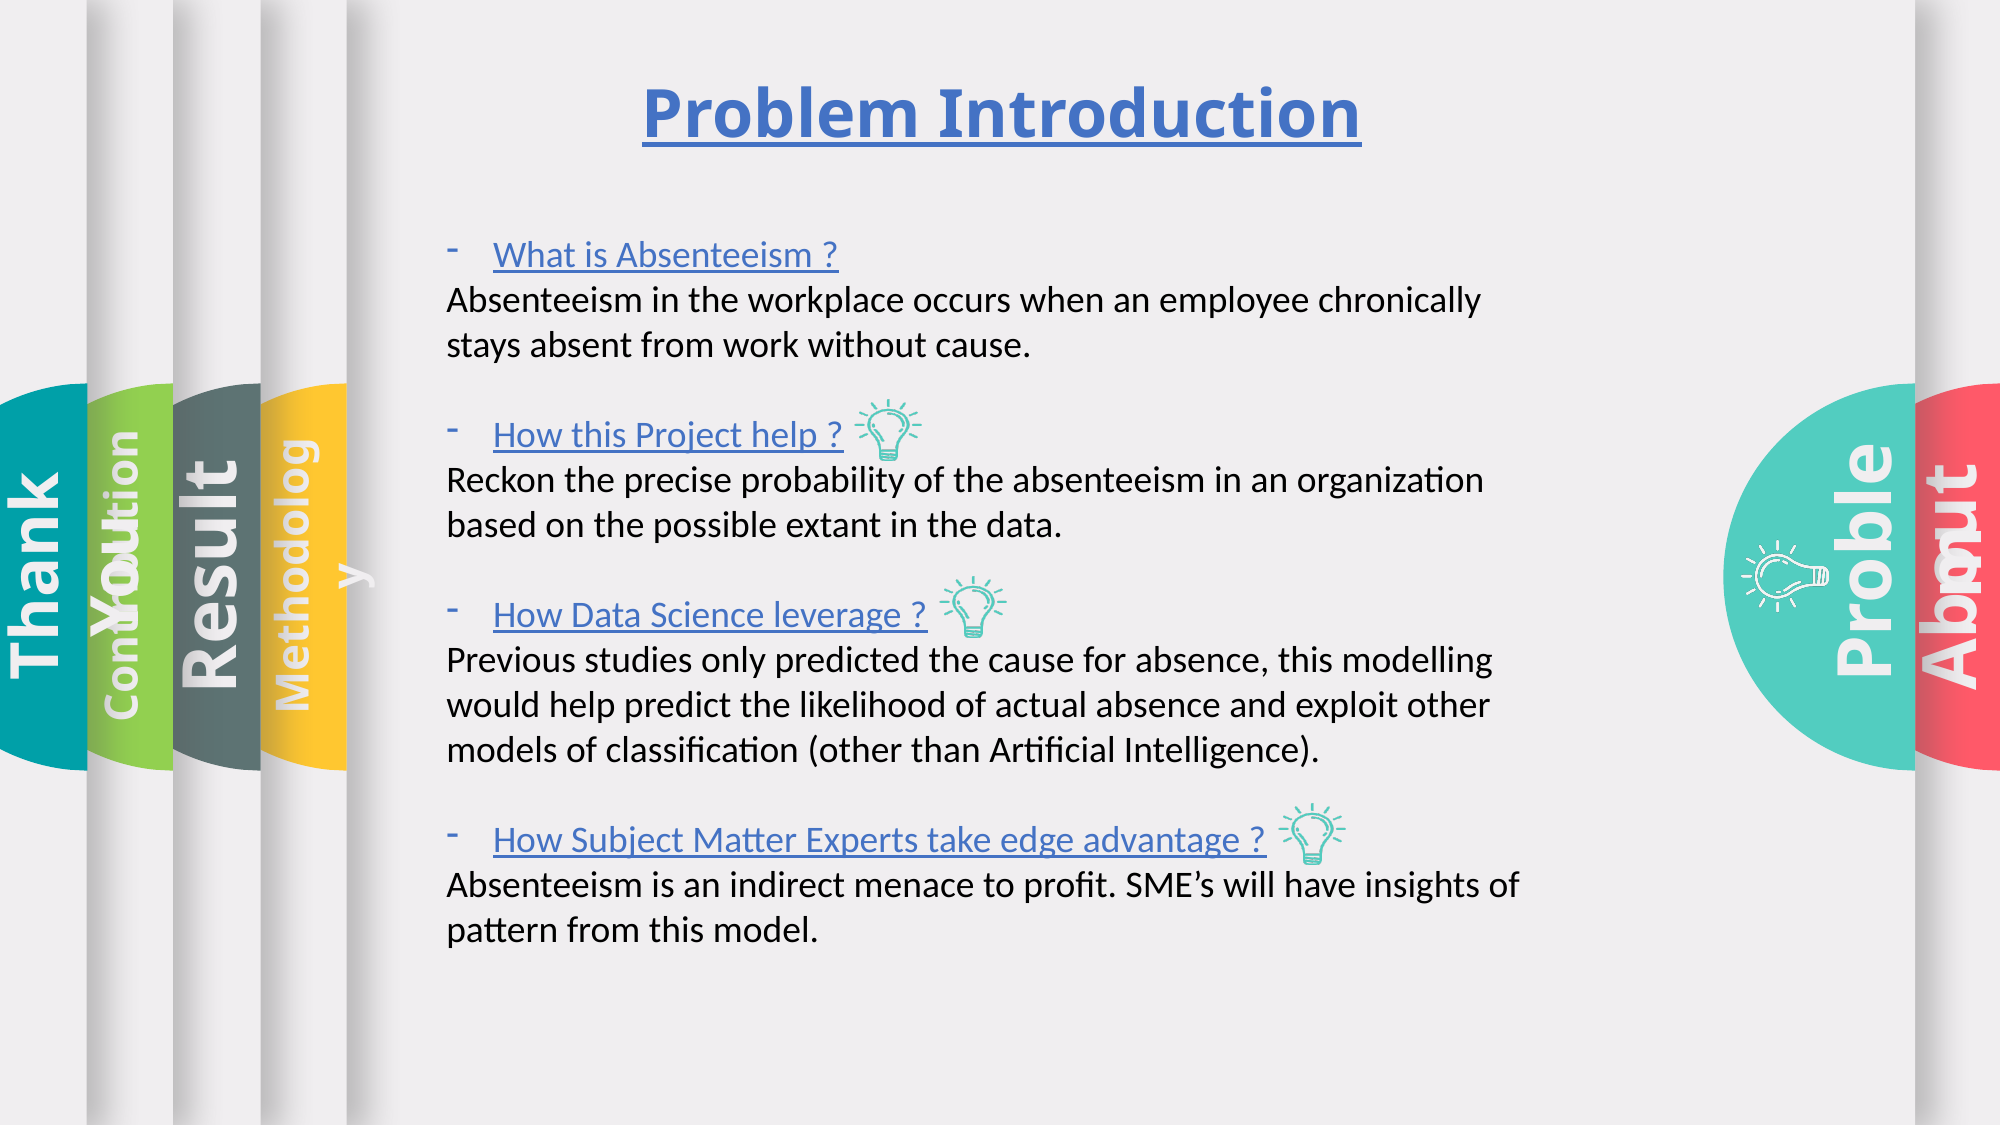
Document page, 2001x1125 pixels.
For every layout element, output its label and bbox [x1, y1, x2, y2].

picture [847, 399, 929, 461]
text_box [88, 0, 173, 1125]
picture [932, 576, 1014, 638]
text_box [173, 0, 261, 1125]
text_box [347, 0, 1916, 1125]
text_box [0, 0, 88, 1125]
text_box [261, 0, 347, 1125]
text_box [1916, 0, 2000, 1125]
picture [1271, 803, 1353, 865]
